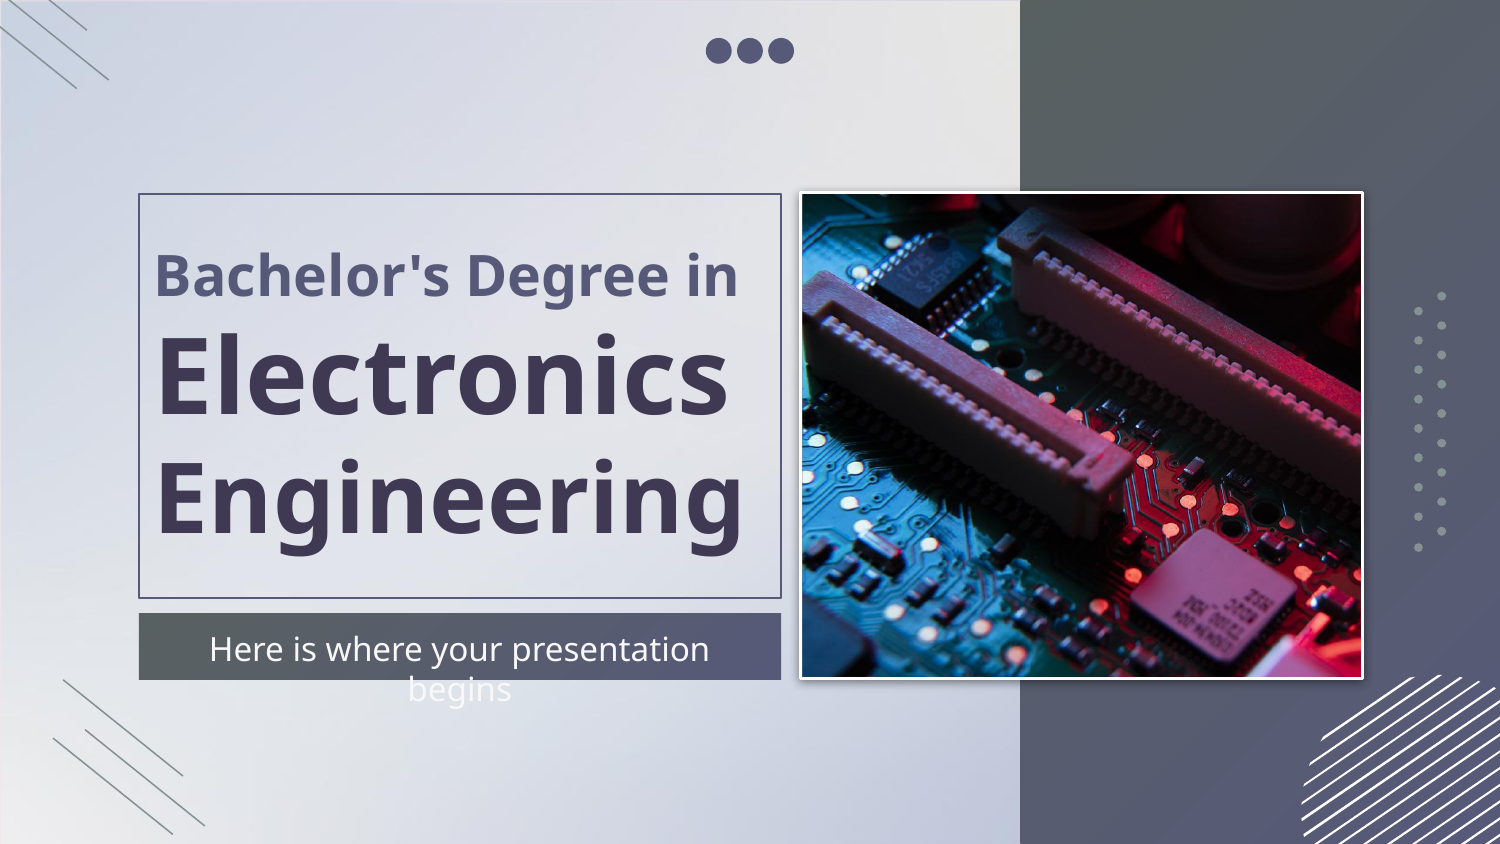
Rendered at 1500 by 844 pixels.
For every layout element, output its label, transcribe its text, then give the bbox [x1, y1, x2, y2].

subtitle Here is where your presentation begins [138, 613, 782, 680]
title Bachelor's Degree in Electronics Engineering [138, 193, 782, 599]
picture [802, 193, 1362, 677]
picture [2, 2, 1020, 844]
